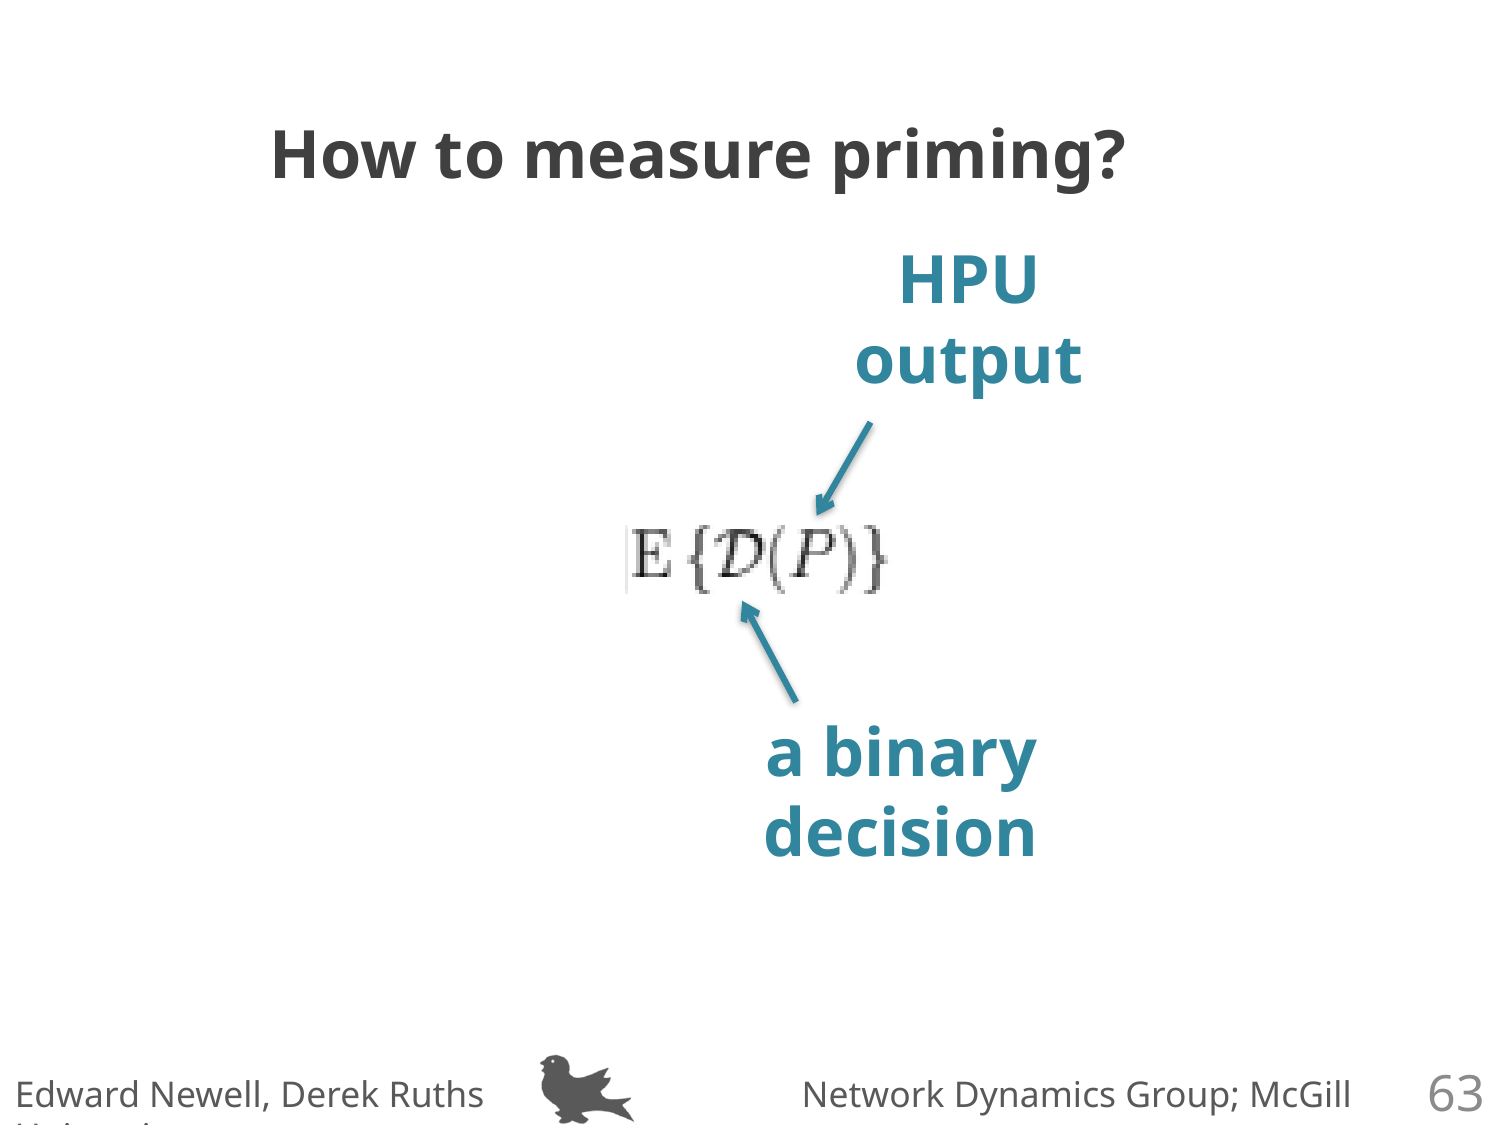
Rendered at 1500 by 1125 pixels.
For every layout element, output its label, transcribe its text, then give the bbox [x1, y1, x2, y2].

picture [624, 504, 895, 604]
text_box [816, 421, 871, 502]
text_box [532, 1045, 643, 1125]
text_box a binary decision [742, 702, 1061, 877]
text_box How to measure priming? [254, 104, 1330, 200]
slide_number 62 [1391, 1065, 1500, 1125]
text_box hpu output [809, 229, 1128, 405]
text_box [741, 613, 797, 703]
